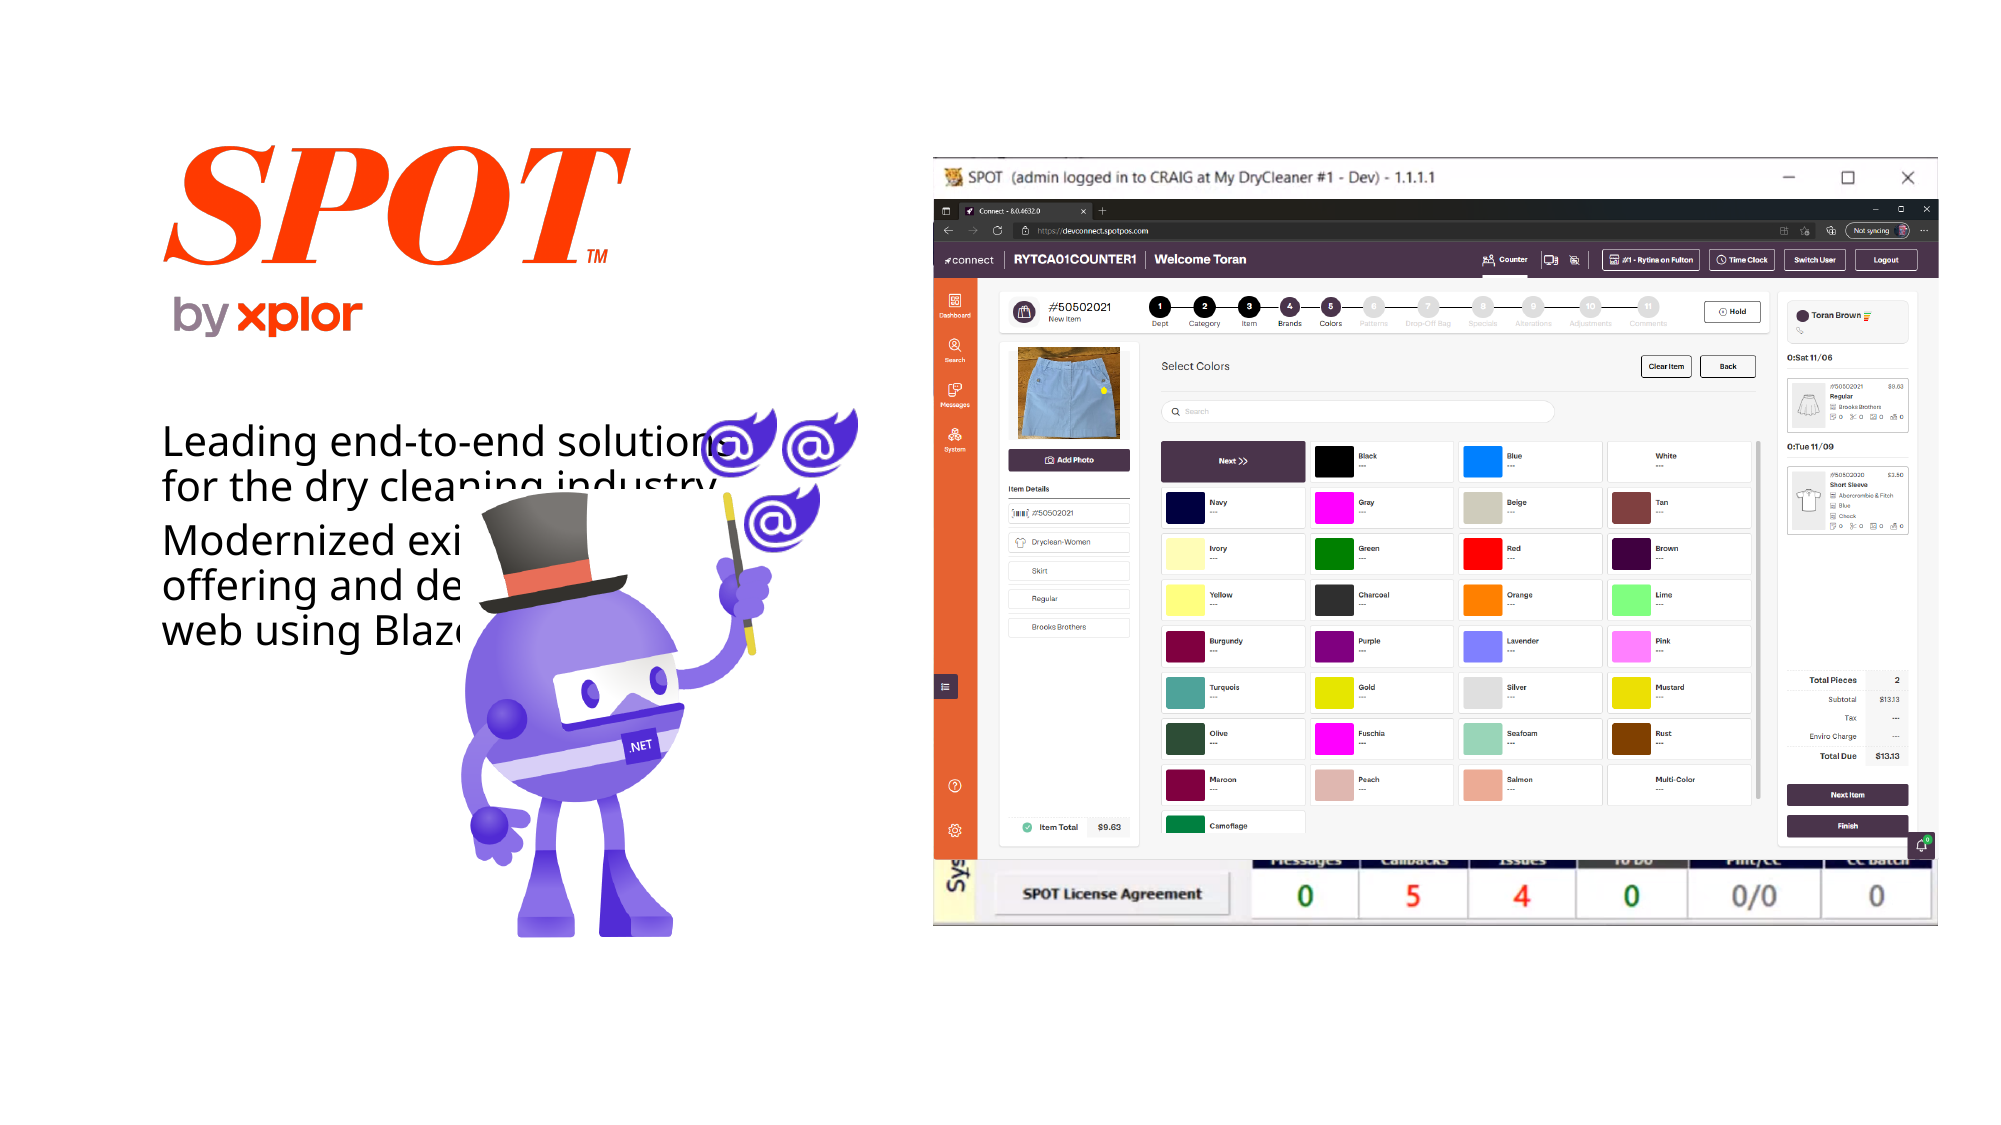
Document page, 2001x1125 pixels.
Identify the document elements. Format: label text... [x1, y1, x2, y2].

picture [137, 120, 659, 364]
list Leading end-to-end solutions for the dry cleaning industry Modernized existing POS offering and deployed to the web using Blazor [137, 405, 783, 963]
picture [933, 156, 1939, 927]
picture [460, 405, 858, 940]
